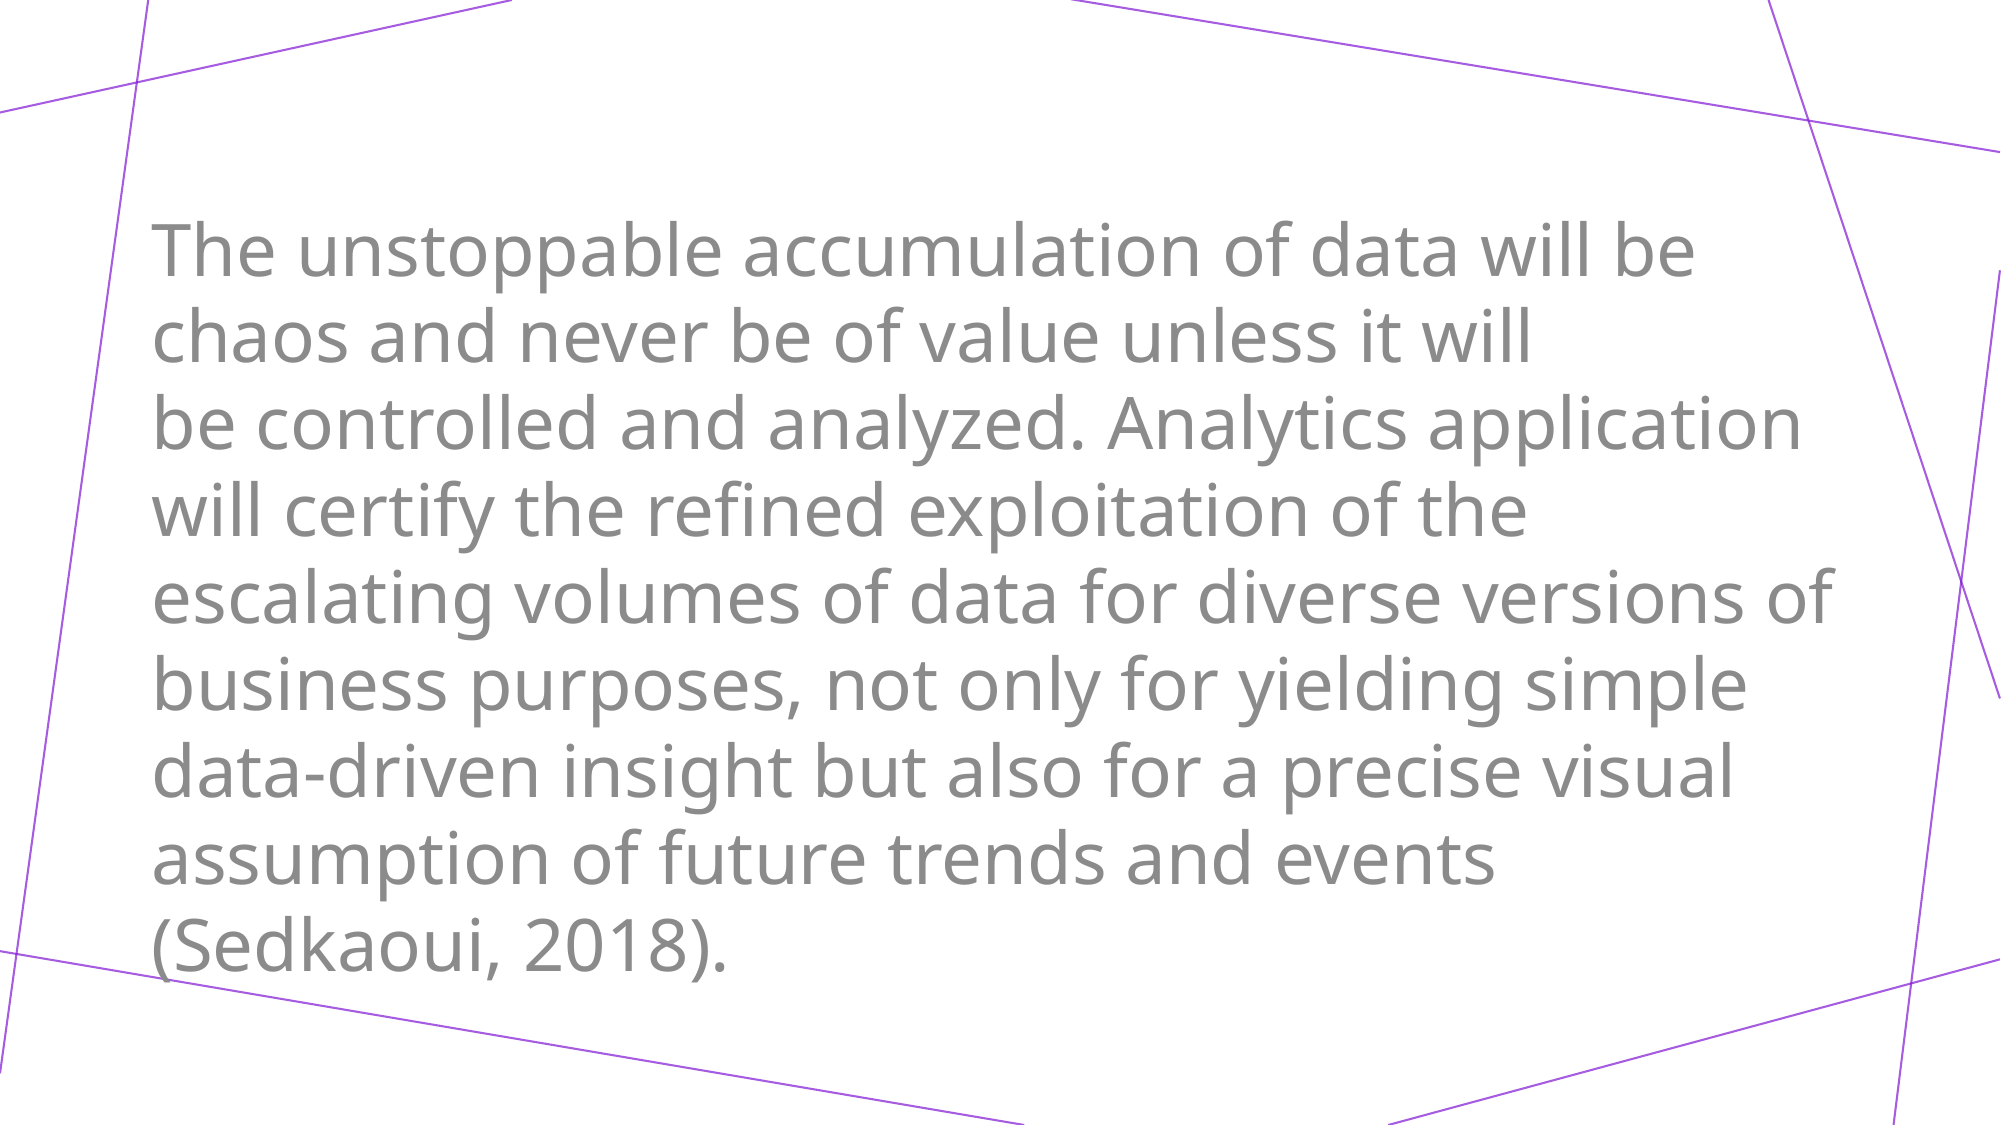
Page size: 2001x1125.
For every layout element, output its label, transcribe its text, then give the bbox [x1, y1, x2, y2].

list The unstoppable accumulation of data will be chaos and never be of value unless it will be controlled and analyzed. Analytics application will certify the refined exploitation of the escalating volumes of data for diverse versions of business purposes, not only for yielding simple data-driven insight but also for a precise visual assumption of future trends and events (Sedkaoui, 2018). [136, 196, 1862, 999]
